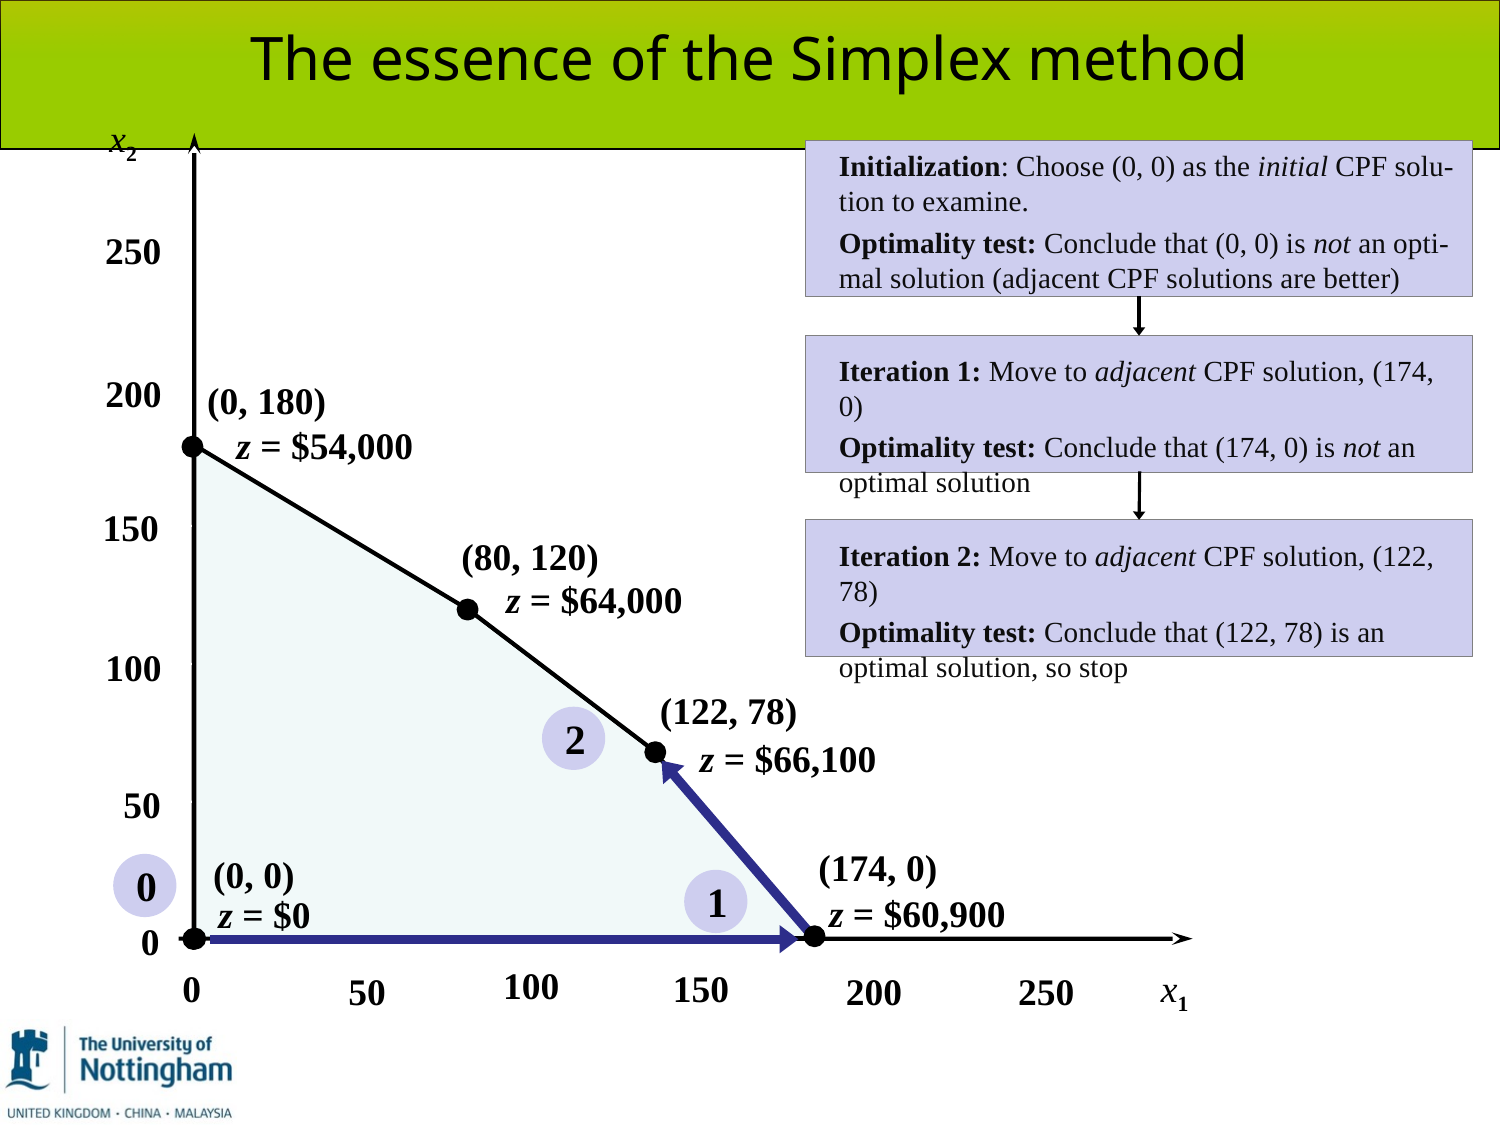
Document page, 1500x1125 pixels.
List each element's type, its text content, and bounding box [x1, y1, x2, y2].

picture [0, 1019, 237, 1125]
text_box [543, 704, 604, 771]
text_box [1313, 518, 1475, 529]
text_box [644, 679, 900, 789]
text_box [661, 760, 815, 939]
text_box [115, 851, 175, 918]
text_box [1313, 334, 1475, 475]
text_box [445, 525, 706, 630]
text_box Initialization: Choose (0, 0) as the initial CPF solu-tion to examine. Optimality test: Conclude that (0, 0) is not an opti-mal solution (adjacent CPF solutions are better) [1313, 140, 1473, 300]
text_box Iteration 1: Move to adjacent CPF solution, (174, 0) Optimality test: Conclude that (174, 0) is not an optimal solution [1313, 345, 1466, 472]
title The essence of the Simplex method [12, 12, 1488, 100]
text_box Iteration 2: Move to adjacent CPF solution, (122, 78) Optimality test: Conclude that (122, 78) is an optimal solution, so stop [1313, 529, 1480, 656]
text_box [817, 836, 1030, 944]
picture [0, 0, 1500, 213]
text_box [87, 107, 1309, 1021]
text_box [191, 368, 437, 476]
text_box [197, 843, 385, 944]
